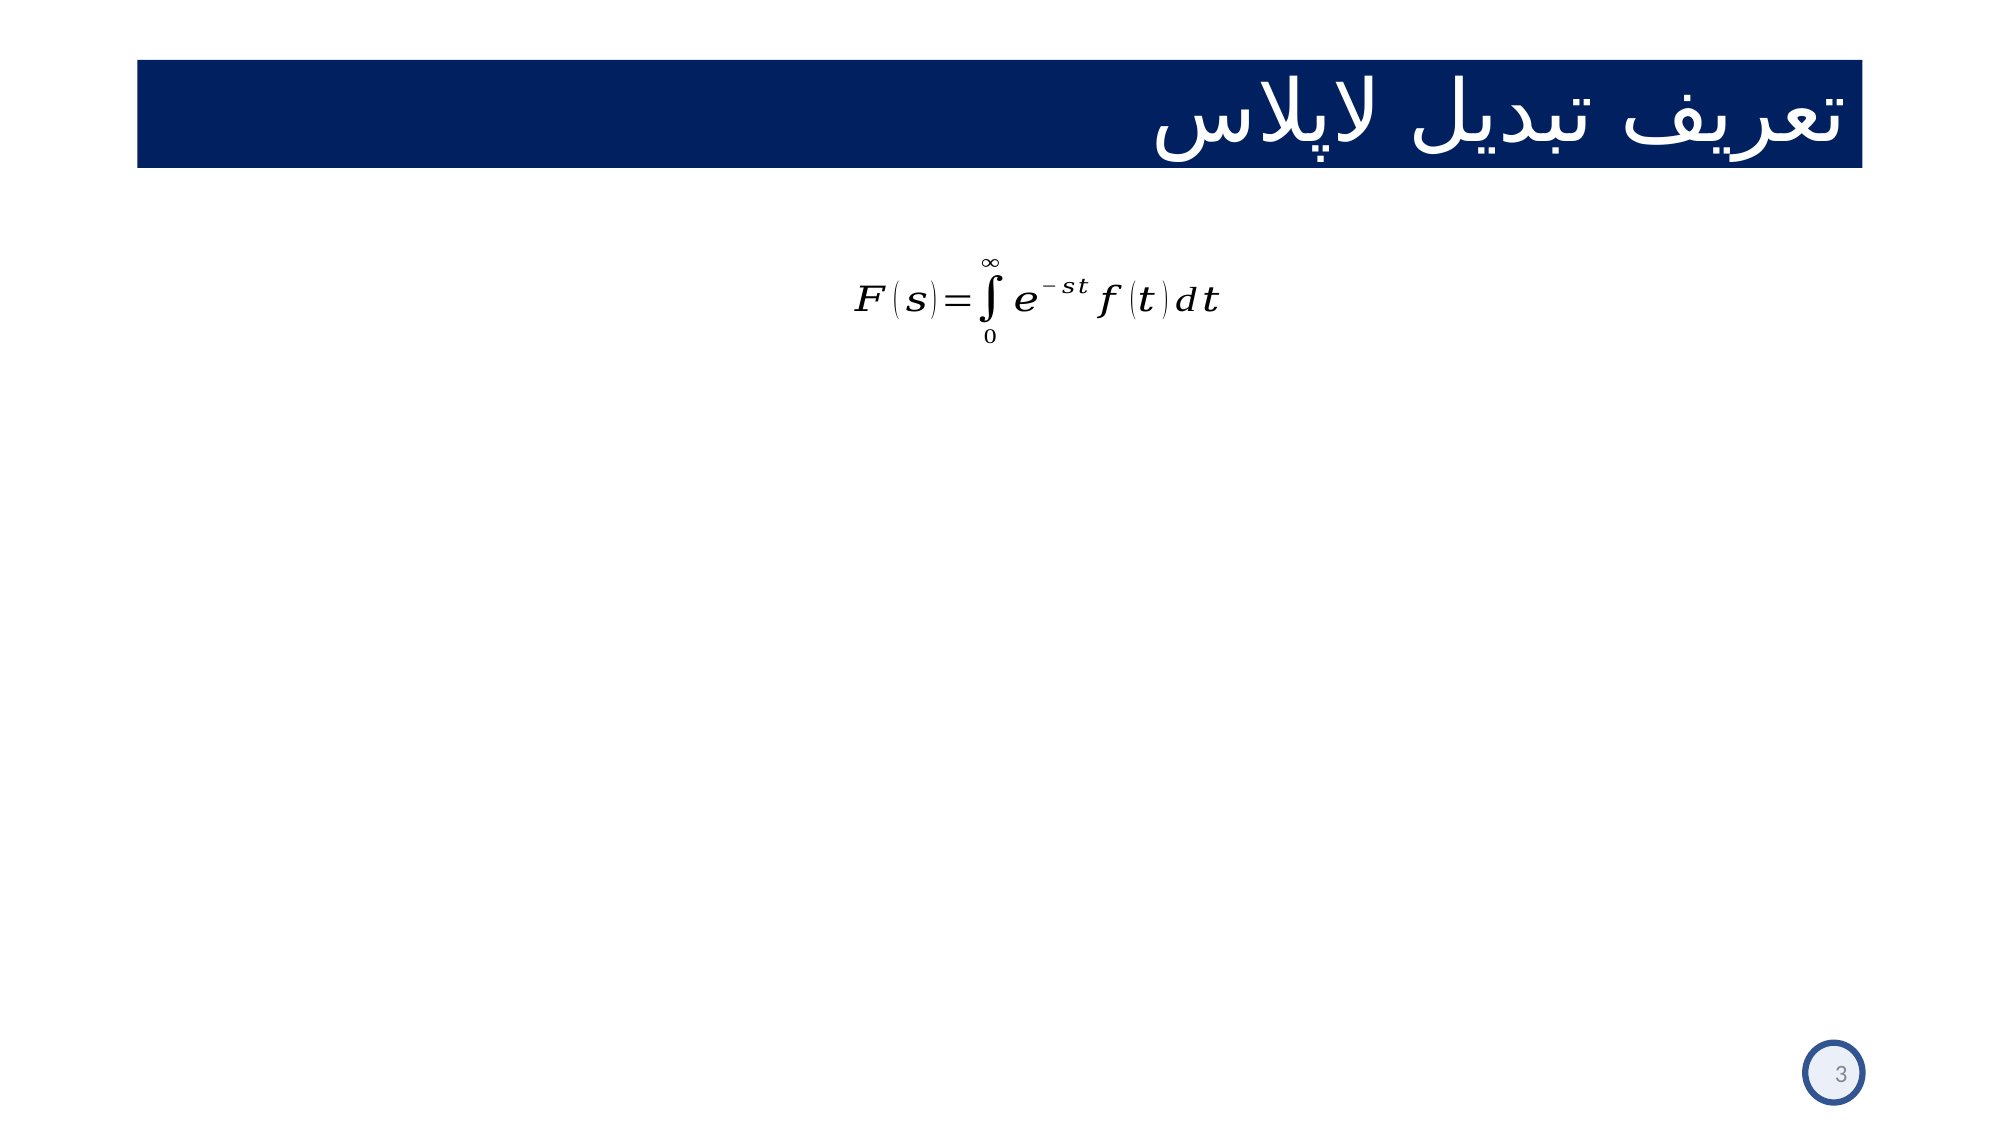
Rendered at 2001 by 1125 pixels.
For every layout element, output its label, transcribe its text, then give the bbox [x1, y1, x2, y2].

title تعریف تبدیل لاپلاس [137, 59, 1863, 168]
slide_number 3 [1412, 1042, 1863, 1103]
